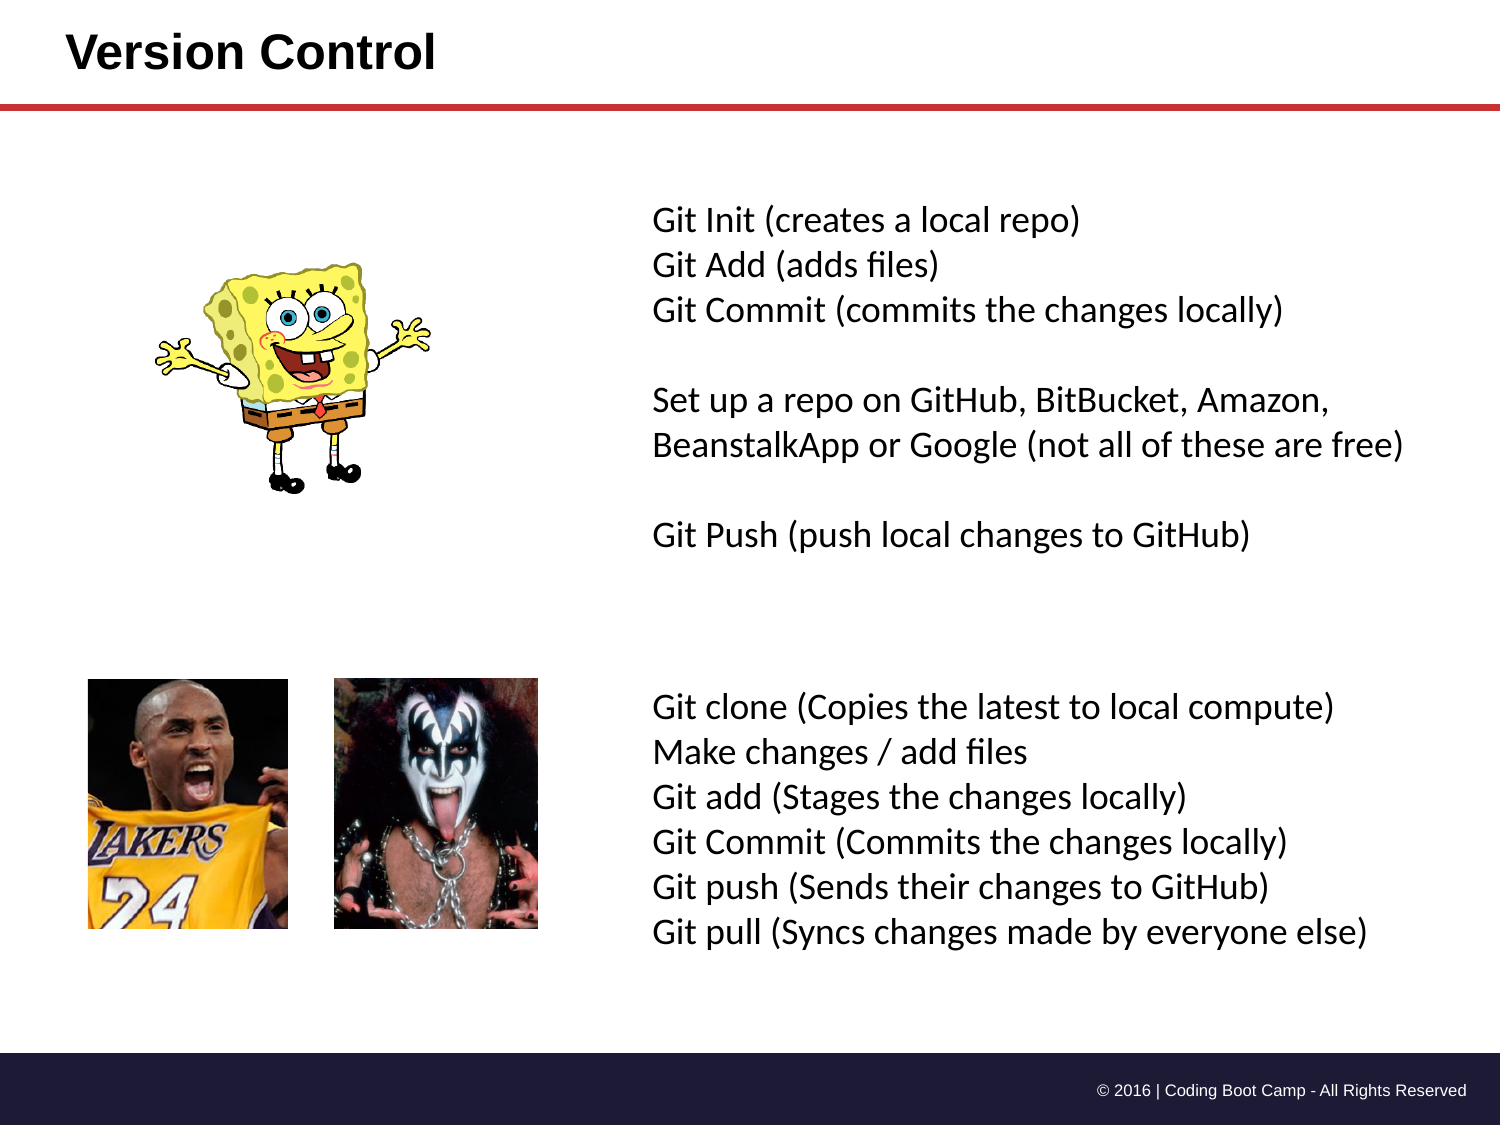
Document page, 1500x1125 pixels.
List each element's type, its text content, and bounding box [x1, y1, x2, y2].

picture [333, 678, 538, 929]
text_box Git Init (creates a local repo) Git Add (adds files) Git Commit (commits the changes locally) Set up a repo on GitHub, BitBucket, Amazon, BeanstalkApp or Google (not all of these are free) Git Push (push local changes to GitHub) [637, 187, 1425, 563]
picture [149, 258, 436, 496]
title Version Control [50, 0, 948, 108]
picture [87, 678, 288, 929]
text_box Git clone (Copies the latest to local compute) Make changes / add files Git add (Stages the changes locally) Git Commit (Commits the changes locally) Git push (Sends their changes to GitHub) Git pull (Syncs changes made by everyone else) [637, 674, 1425, 960]
